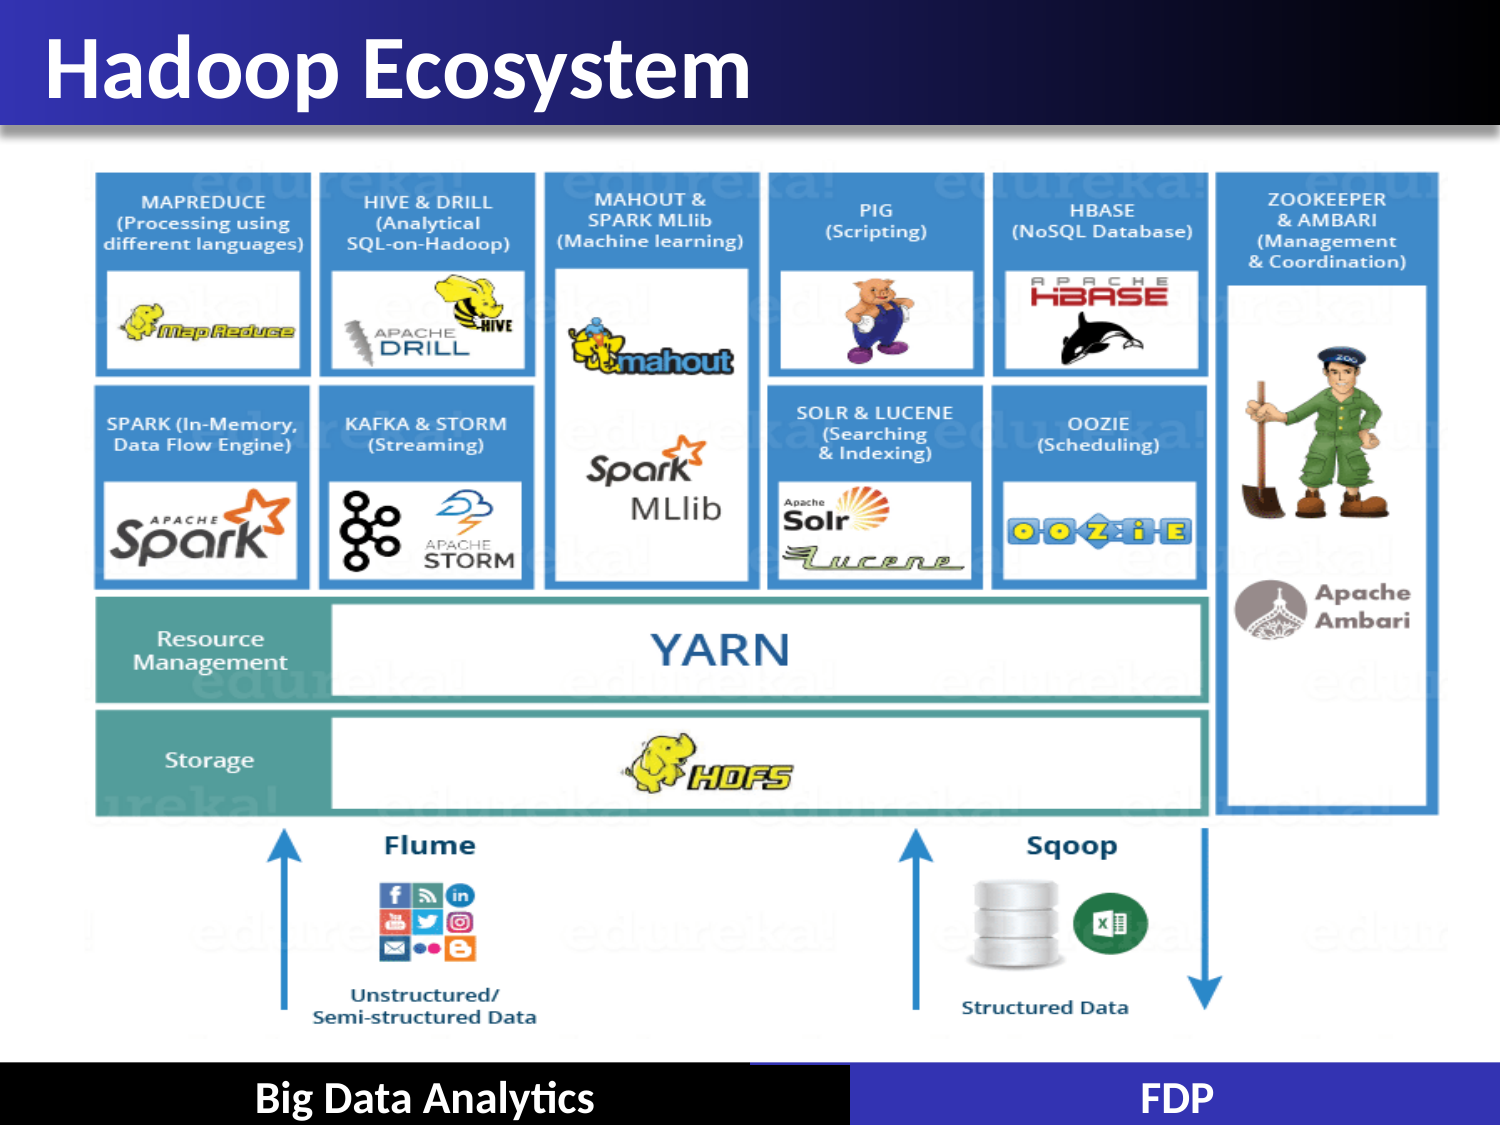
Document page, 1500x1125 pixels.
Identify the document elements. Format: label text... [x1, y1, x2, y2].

text_box Big Data Analytics [0, 1065, 850, 1125]
text_box FDP [854, 1065, 1500, 1125]
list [83, 158, 1448, 1039]
title Hadoop Ecosystem [0, 0, 1171, 126]
